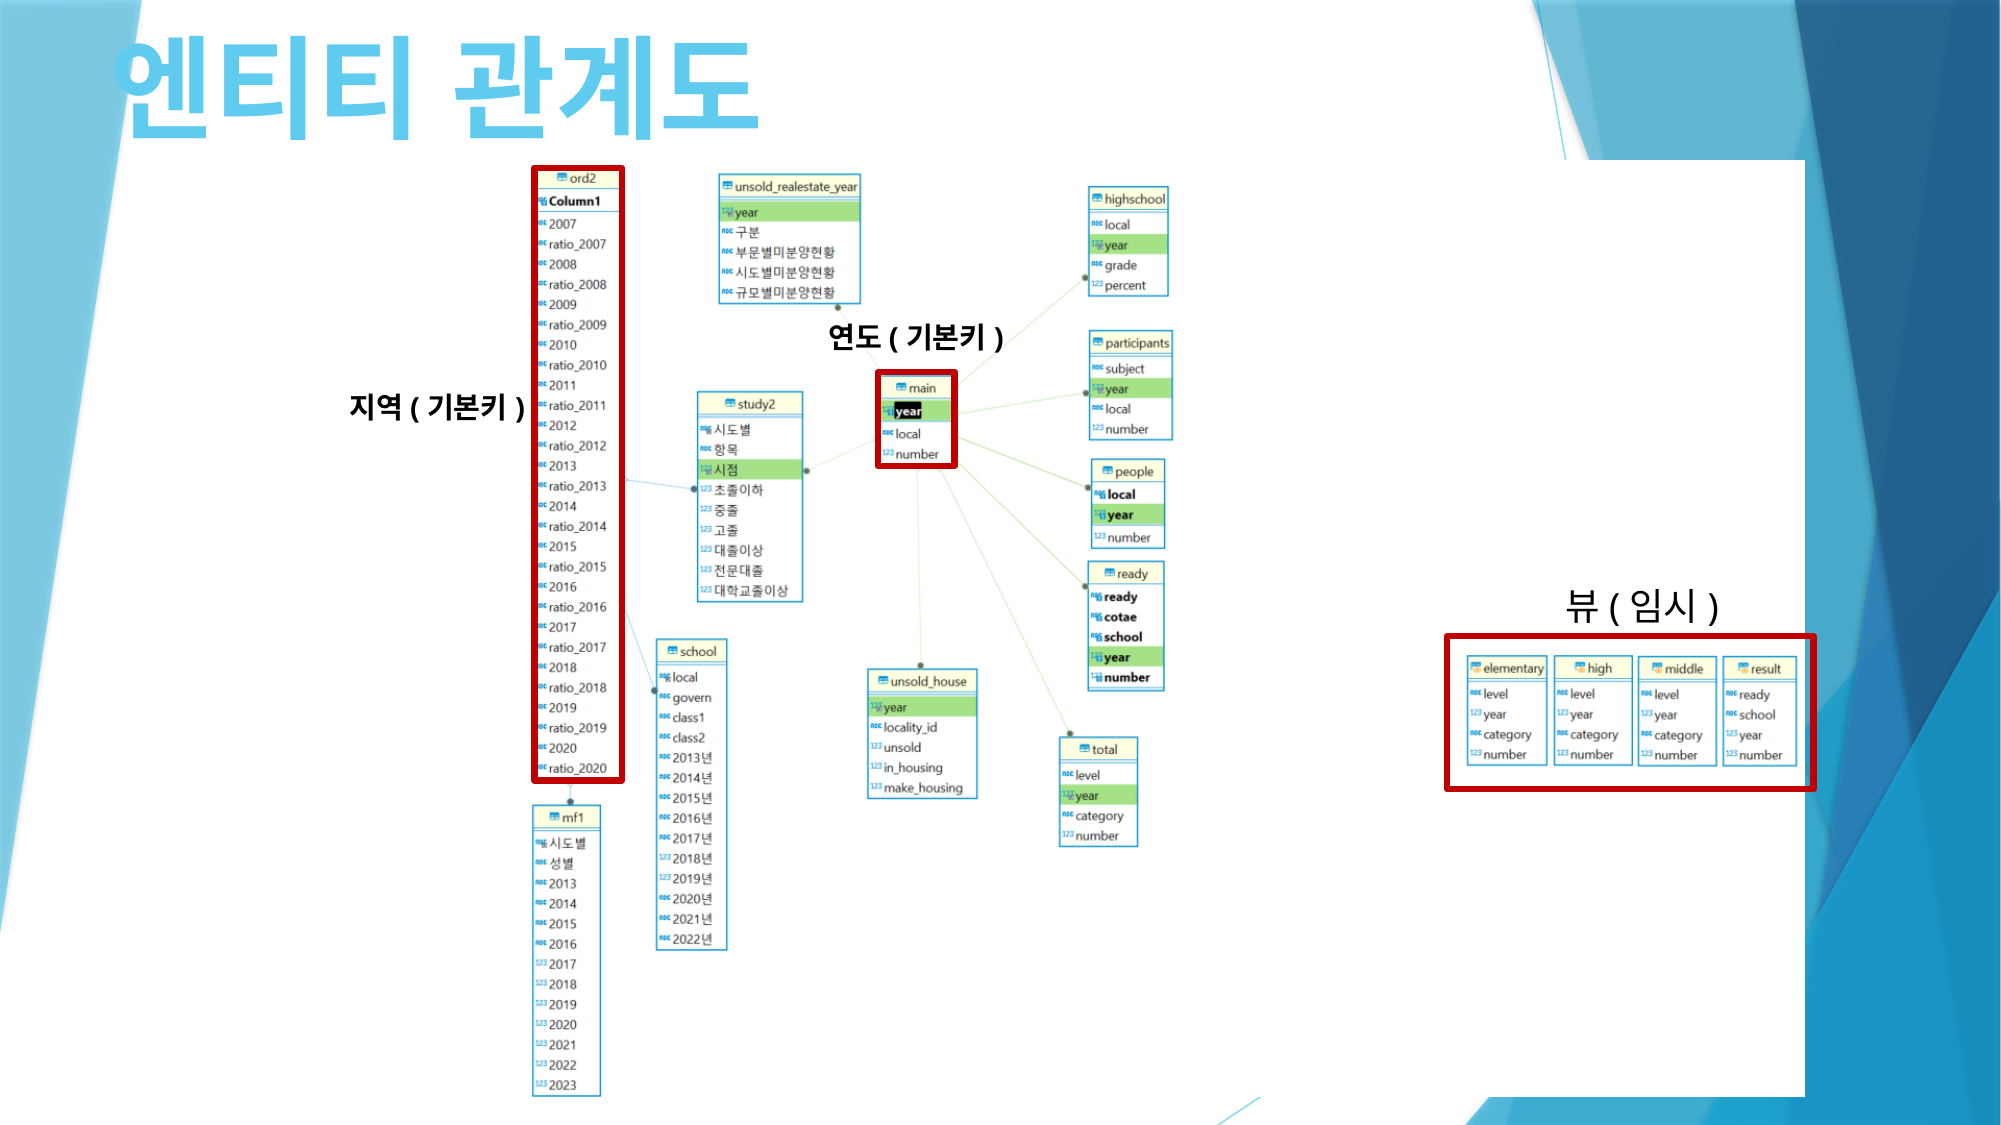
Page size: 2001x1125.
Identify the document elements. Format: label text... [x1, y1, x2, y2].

picture [525, 159, 1806, 1098]
text_box 엔티티 관계도 [45, 7, 829, 161]
text_box 지역(기본키) [334, 382, 521, 433]
text_box [1810, 635, 1815, 791]
